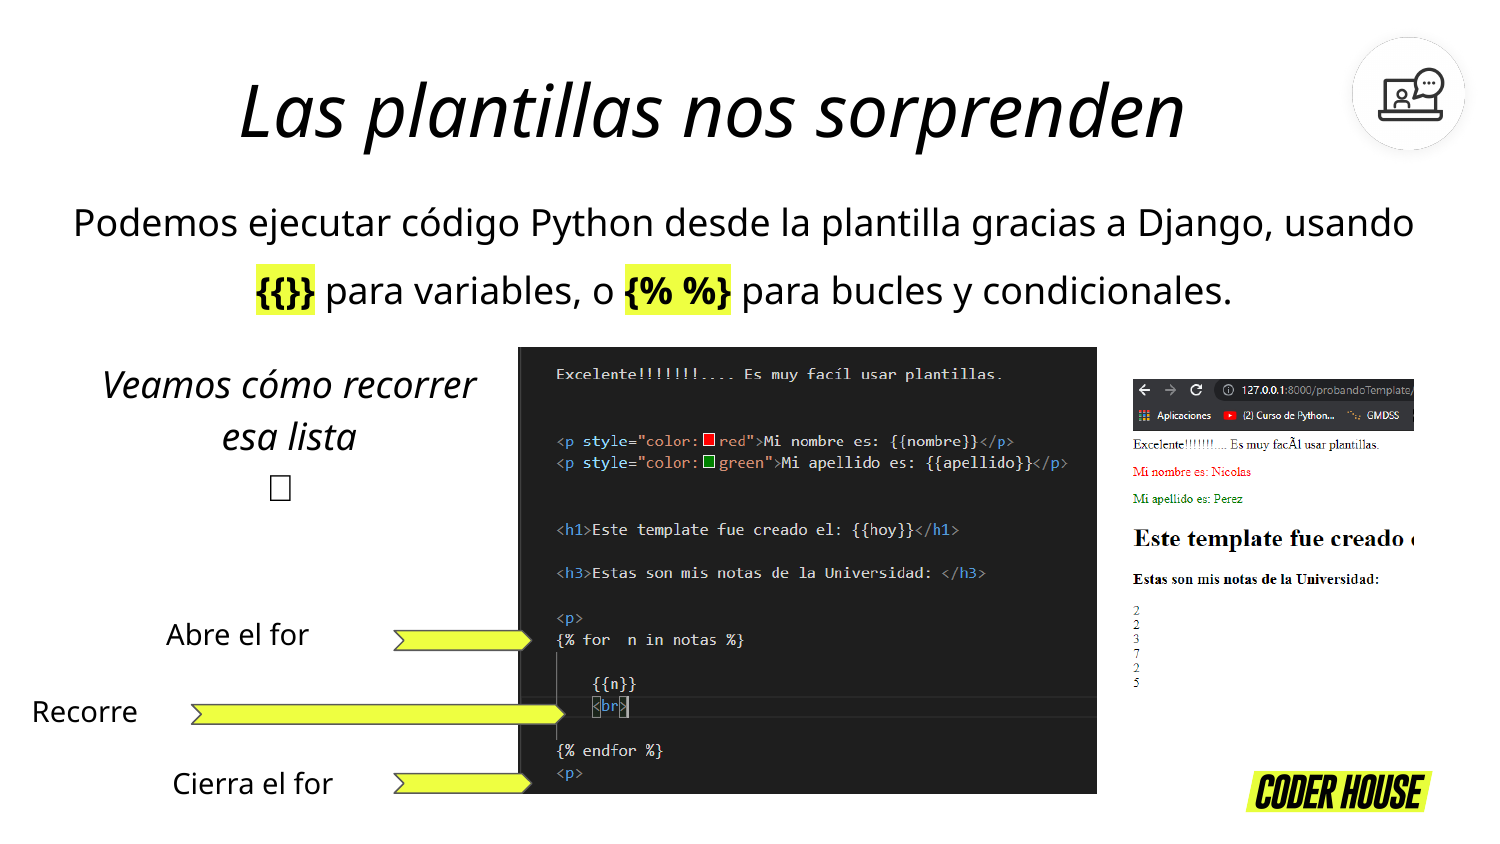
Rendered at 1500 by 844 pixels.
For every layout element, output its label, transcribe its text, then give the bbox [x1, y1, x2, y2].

picture [1241, 764, 1437, 819]
text_box Abre el for [151, 601, 388, 667]
text_box Recorre [16, 677, 254, 743]
text_box Las plantillas nos sorprenden [88, 49, 1339, 212]
picture [1133, 379, 1414, 716]
text_box [394, 630, 513, 651]
picture [518, 347, 1097, 794]
text_box Podemos ejecutar código Python desde la plantilla gracias a Django, usando {{}} para variables, o {% %} para bucles y condicionales. [43, 161, 1446, 302]
picture [1338, 22, 1479, 164]
text_box [254, 704, 513, 725]
text_box Veamos cómo recorrer esa lista [75, 339, 504, 473]
text_box [395, 773, 513, 794]
text_box Cierra el for [157, 750, 395, 816]
text_box 👀 [251, 448, 446, 524]
